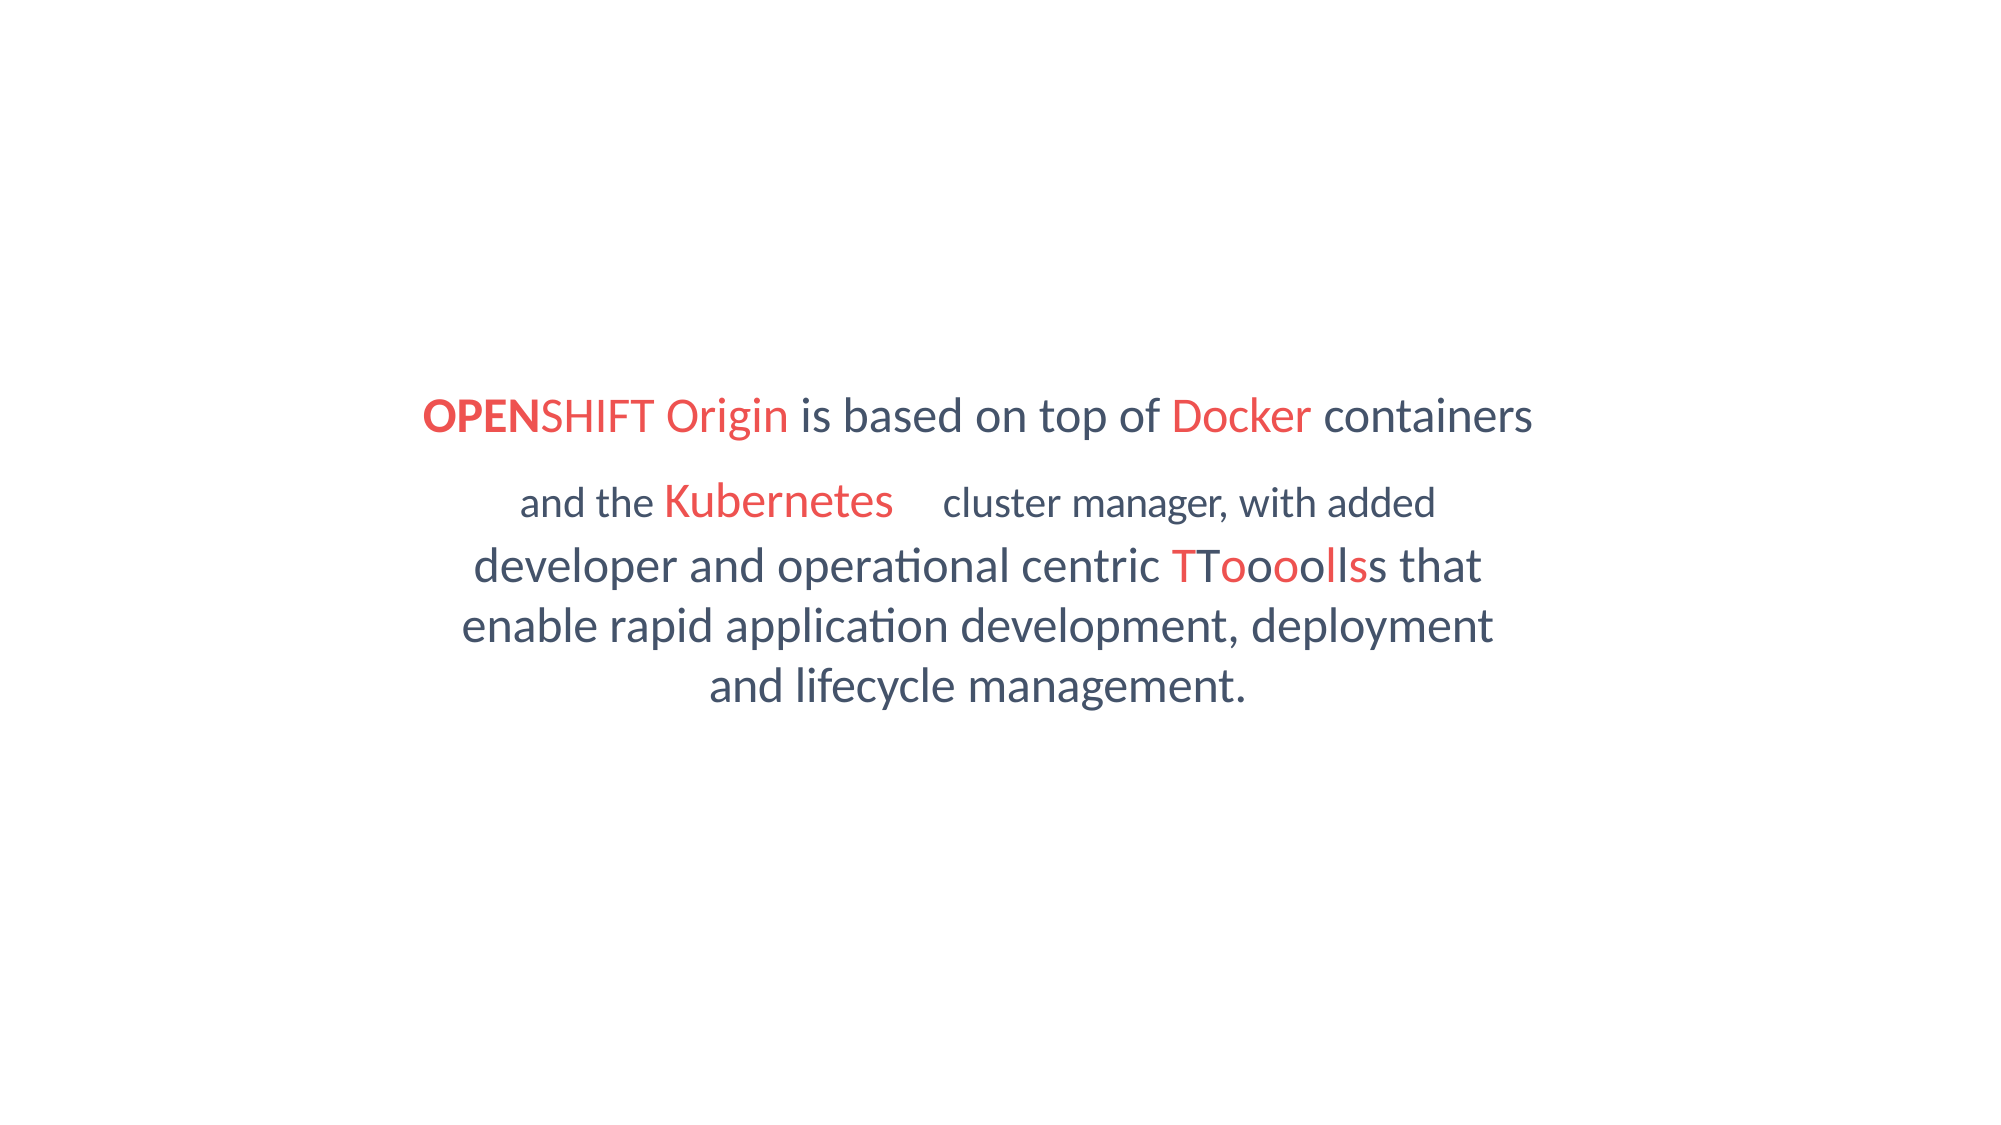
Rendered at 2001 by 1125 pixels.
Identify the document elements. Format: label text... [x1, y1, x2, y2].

title OPENSHIFT Origin is based on top of Docker containers and the Kubernetes cluster manager, with added developer and operational centric TToooollss that enable rapid application development, deployment and lifecycle management. [418, 380, 1537, 713]
